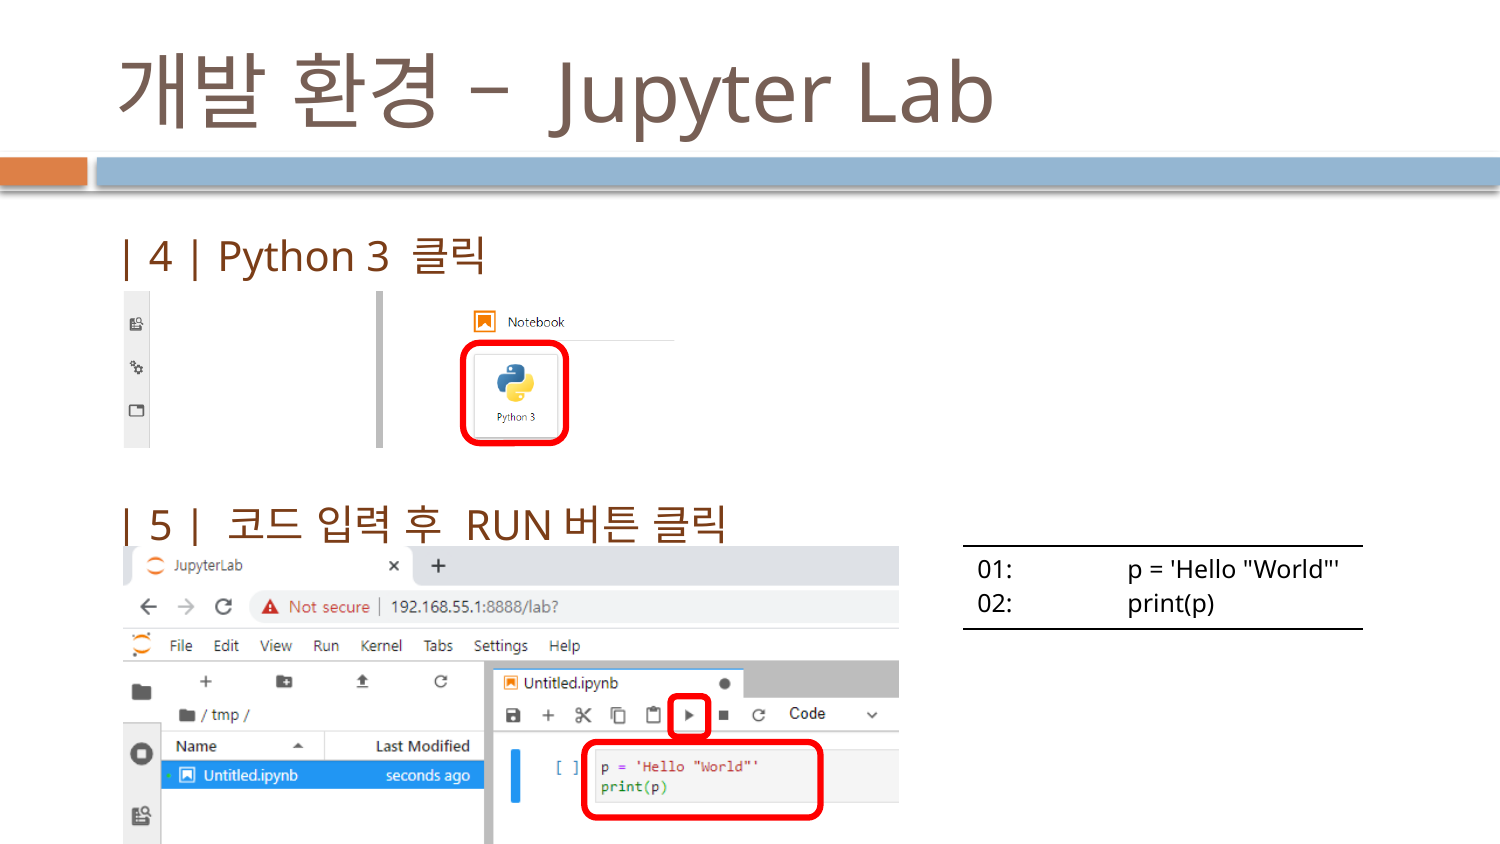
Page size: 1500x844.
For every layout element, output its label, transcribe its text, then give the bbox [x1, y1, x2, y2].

title 개발 환경 – Jupyter Lab [100, 28, 1438, 150]
list | 4 | Python 3 클릭 | 5 | 코드 입력 후 RUN버튼 클릭 [100, 196, 1447, 750]
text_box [123, 545, 900, 844]
table_header 01: p = 'Hello "World"' 02: print(p) [963, 547, 1363, 628]
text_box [123, 291, 675, 448]
